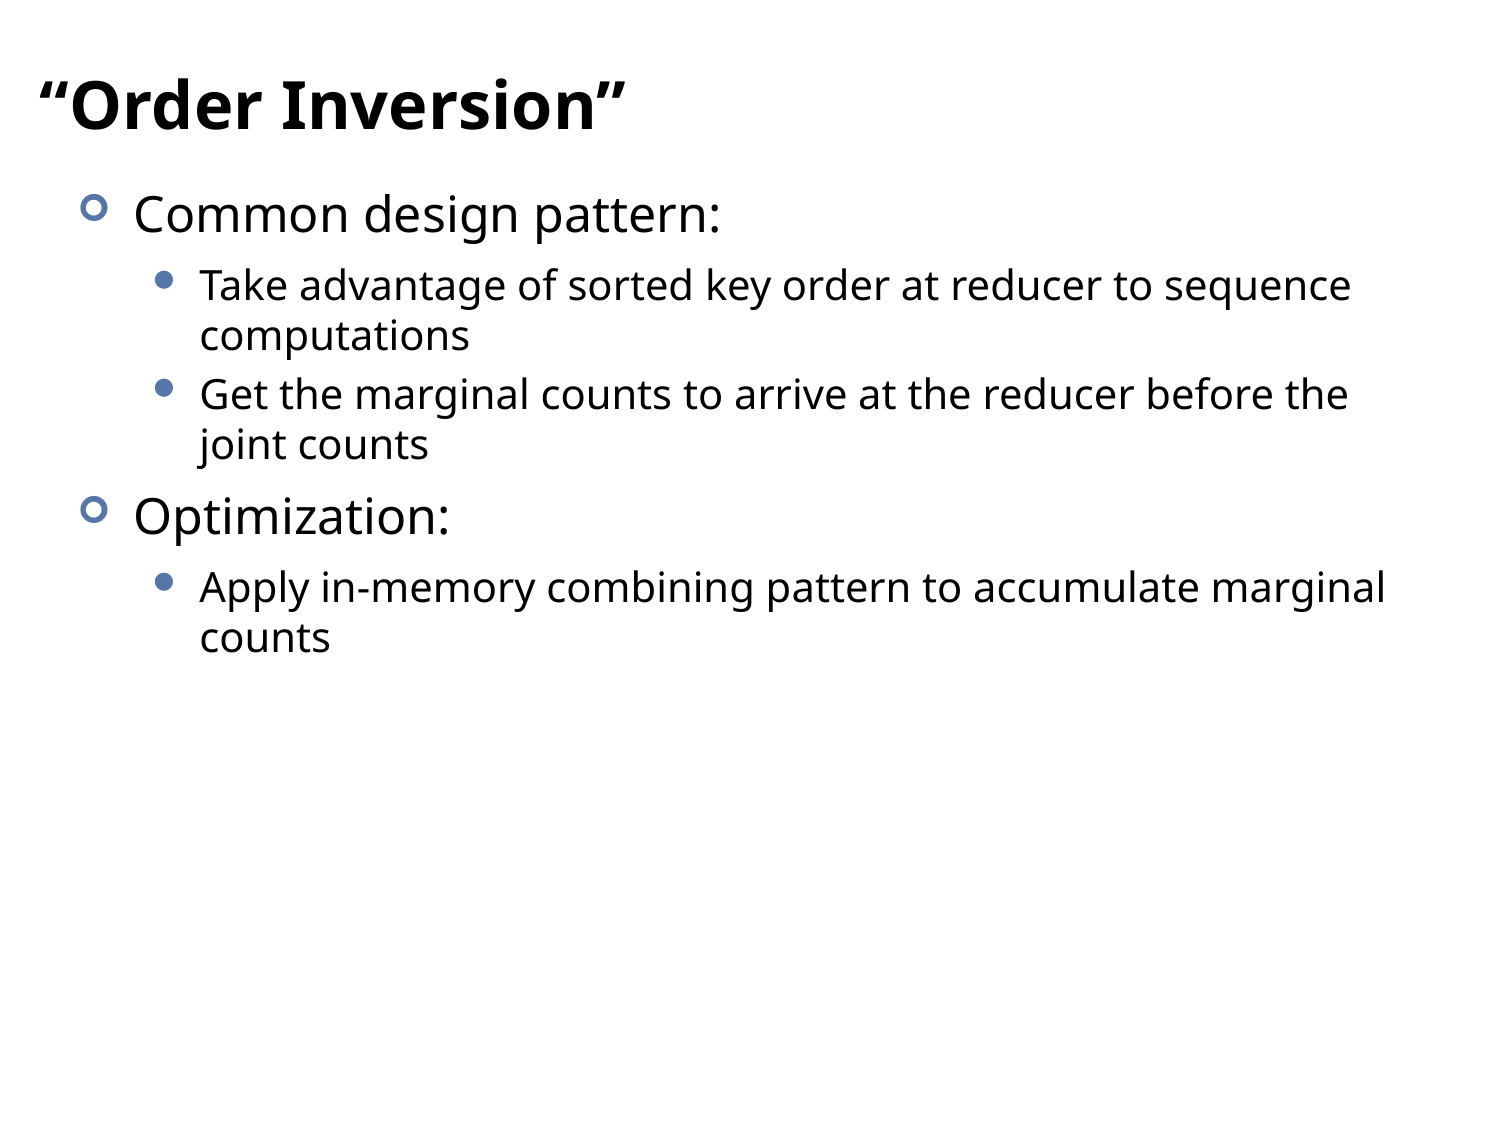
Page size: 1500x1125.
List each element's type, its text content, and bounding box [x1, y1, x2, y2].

list Common design pattern: Take advantage of sorted key order at reducer to sequence computations Get the marginal counts to arrive at the reducer before the joint counts Optimization: Apply in-memory combining pattern to accumulate marginal counts [62, 174, 1451, 1013]
title “Order Inversion” [24, 18, 1451, 188]
